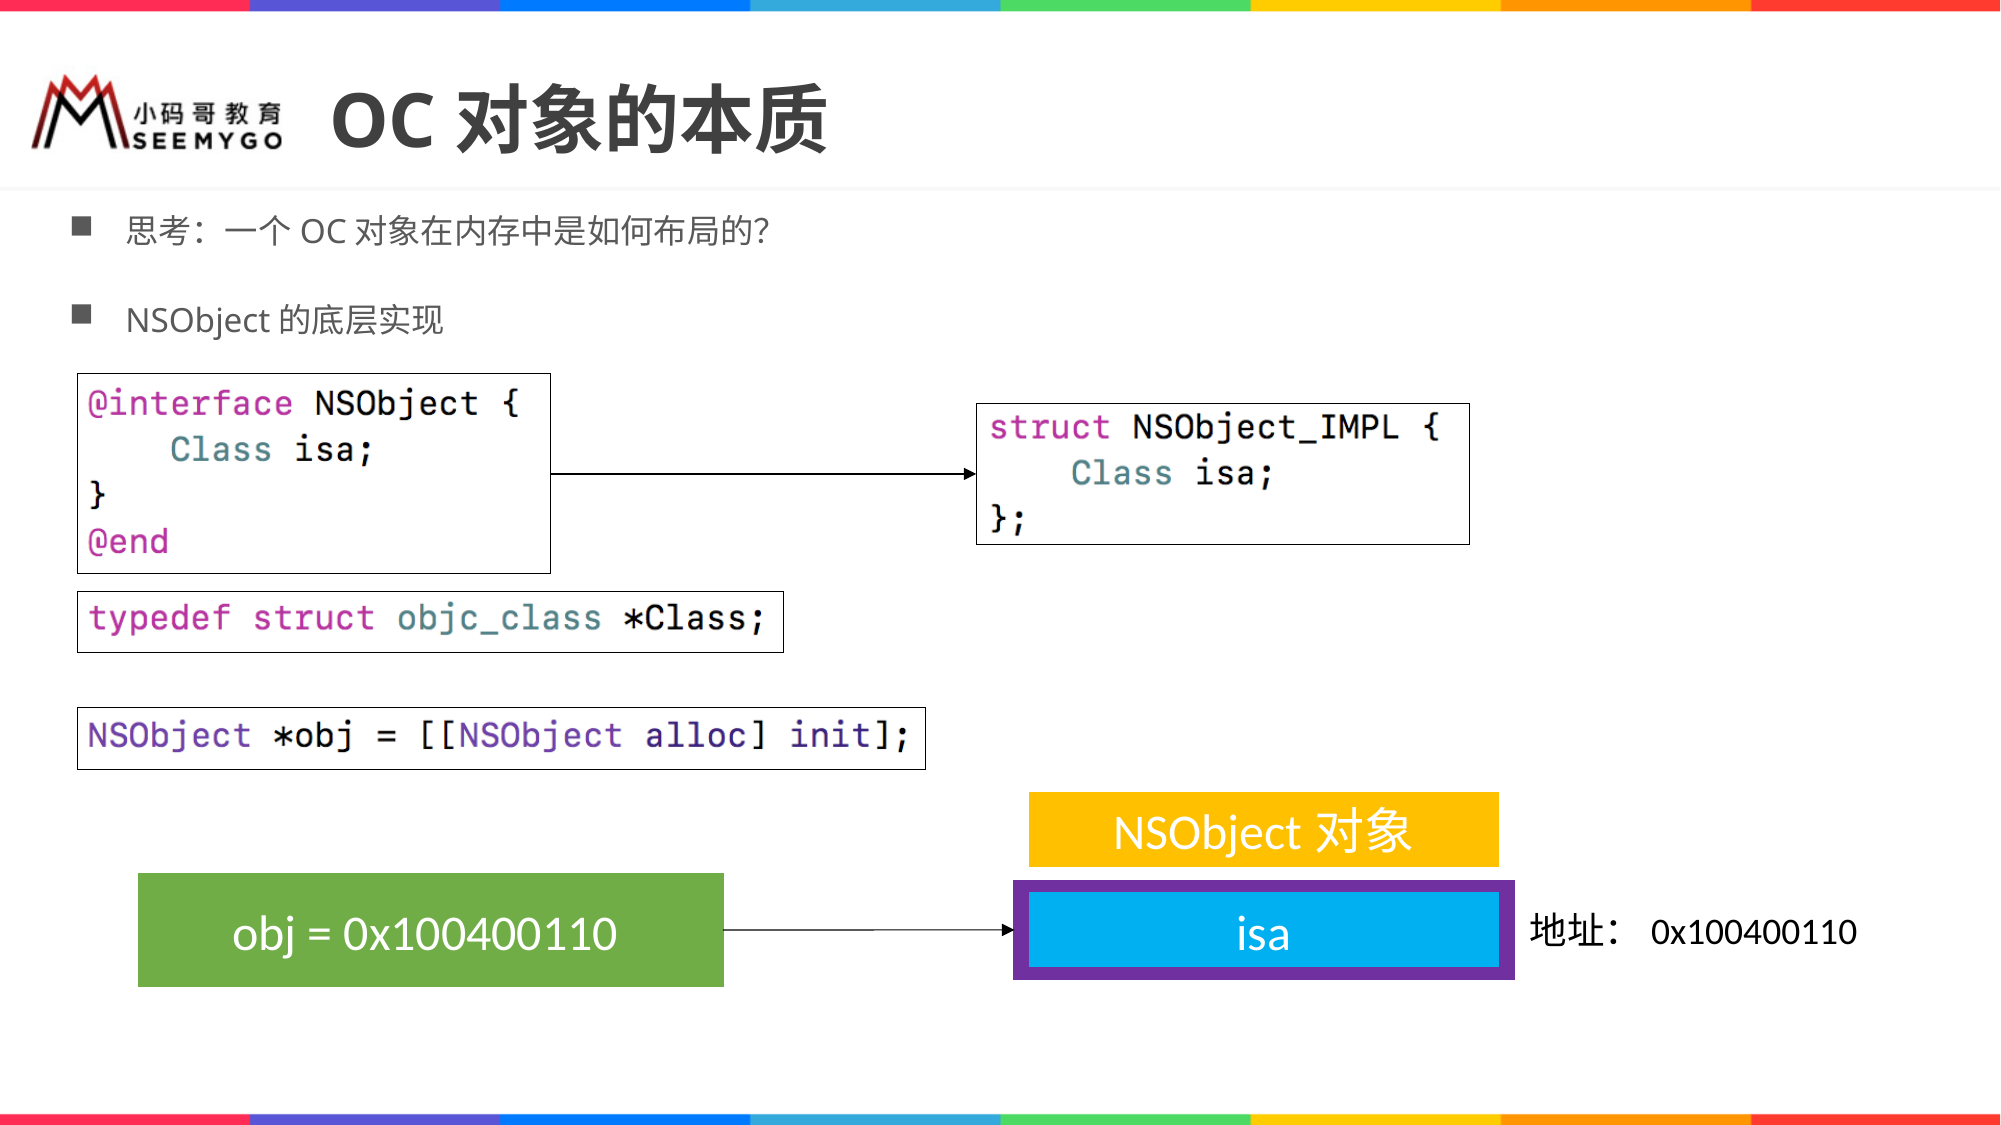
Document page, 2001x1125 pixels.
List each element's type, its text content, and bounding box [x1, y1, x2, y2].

text_box NSObject的底层实现 [54, 285, 1942, 359]
picture [0, 0, 2001, 1125]
text_box [1013, 880, 1515, 980]
text_box obj = 0x100400110 [138, 873, 724, 987]
text_box 地址：0x100400110 [1514, 899, 1873, 960]
text_box 思考：一个OC对象在内存中是如何布局的？ [54, 197, 1942, 270]
text_box NSObject对象 [1029, 792, 1499, 867]
text_box isa [1029, 892, 1499, 967]
title OC对象的本质 [314, 64, 1968, 182]
